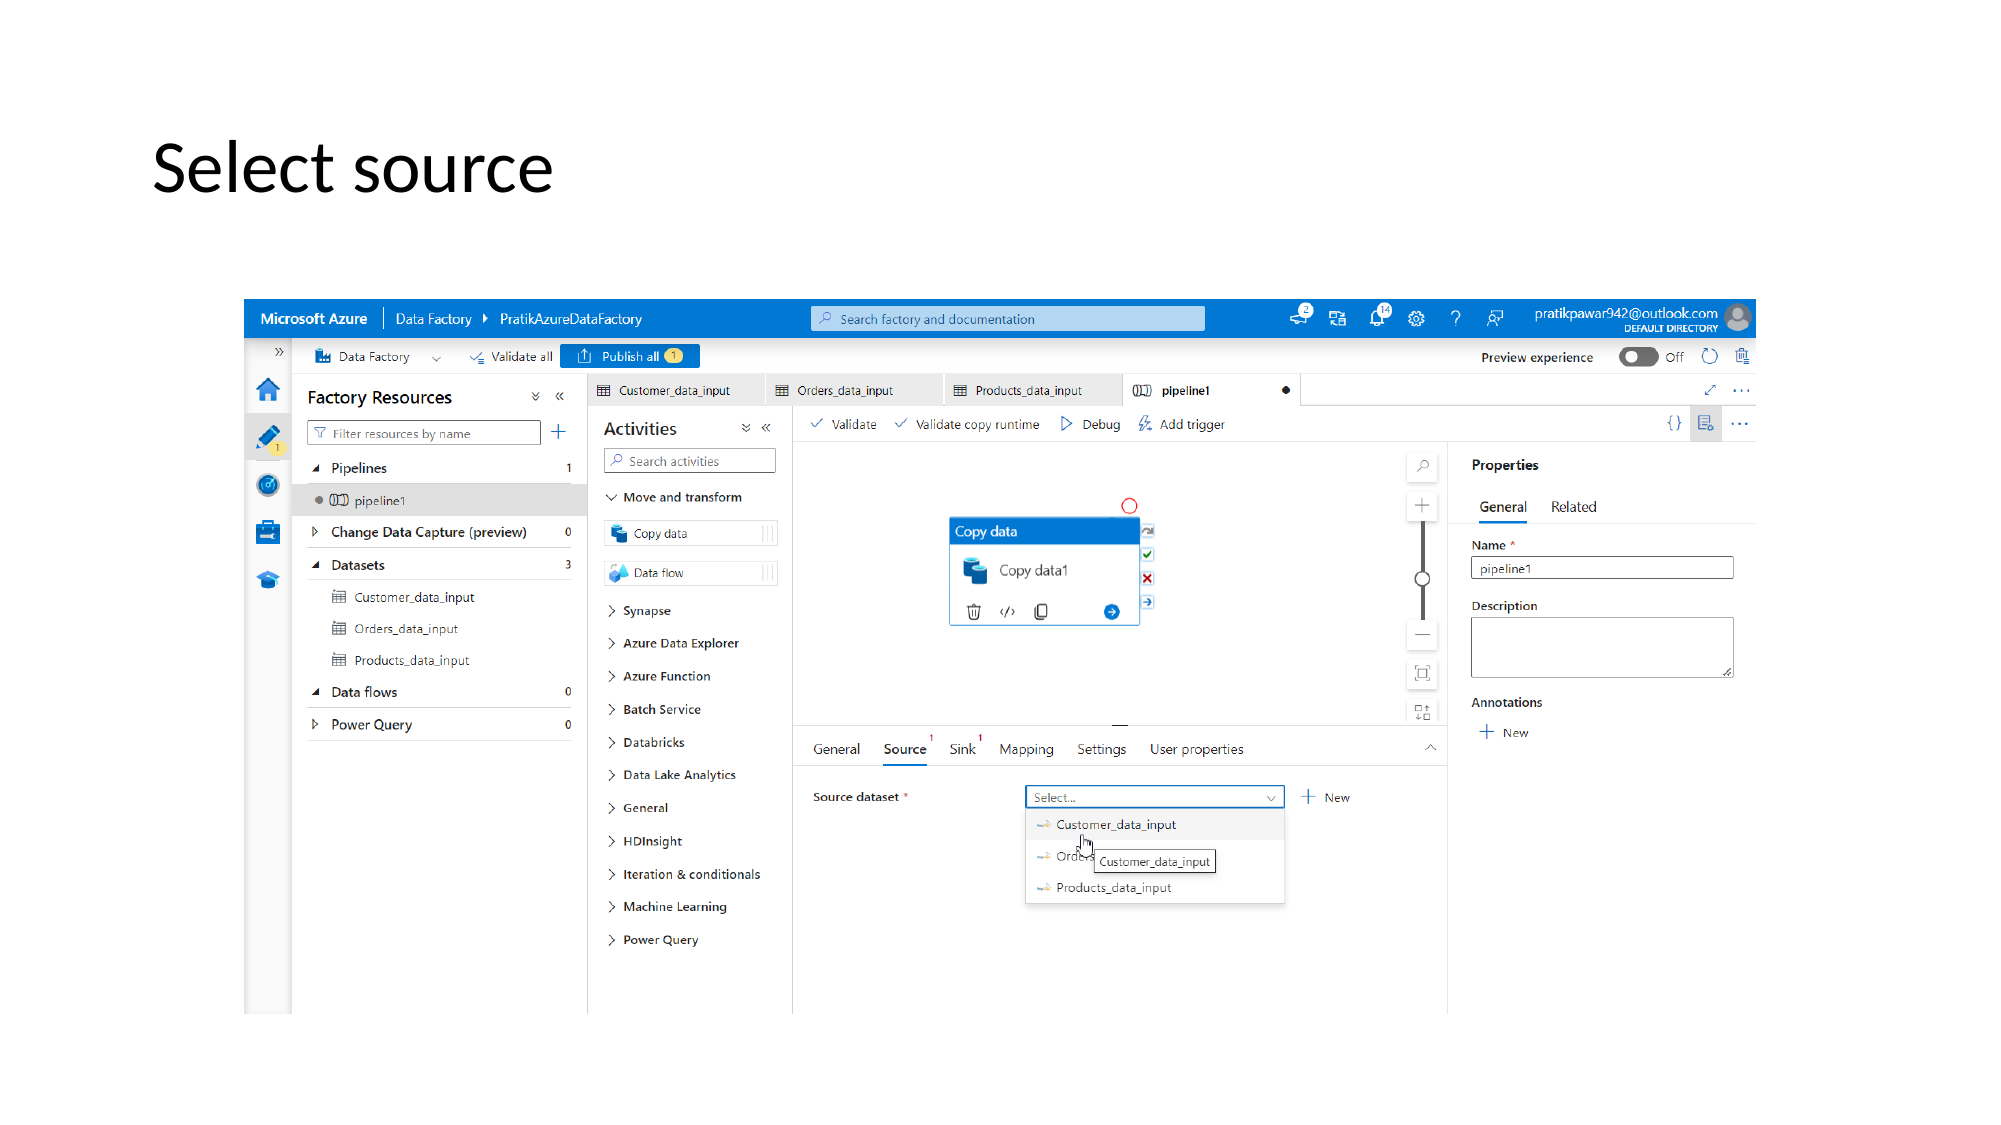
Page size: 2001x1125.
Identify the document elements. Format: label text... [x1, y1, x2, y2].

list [243, 299, 1756, 1014]
title Select source [137, 59, 1863, 278]
